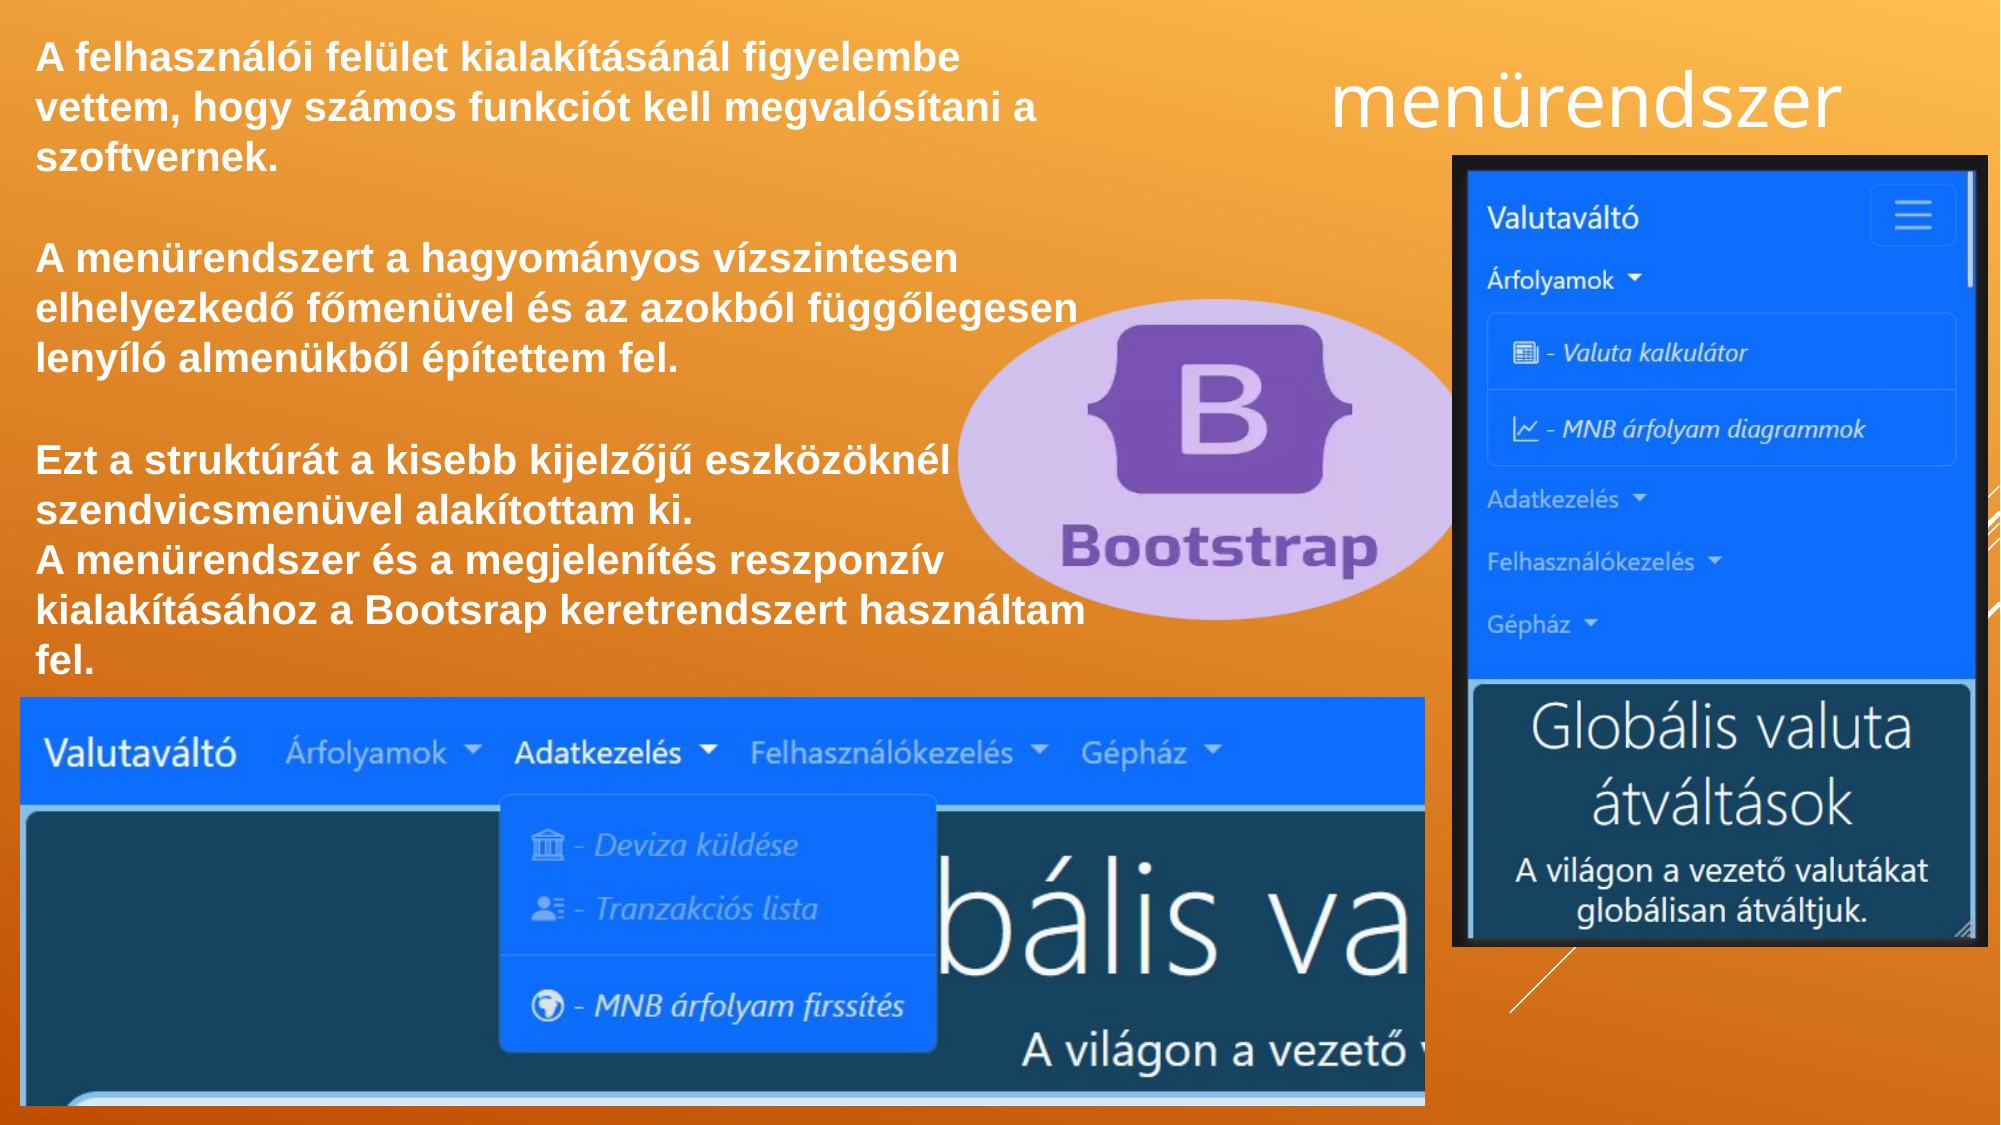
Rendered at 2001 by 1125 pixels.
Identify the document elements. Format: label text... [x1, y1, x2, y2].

picture [958, 155, 1988, 947]
text_box A felhasználói felület kialakításánál figyelembe vettem, hogy számos funkciót kell megvalósítani a szoftvernek. A menürendszert a hagyományos vízszintesen elhelyezkedő főmenüvel és az azokból függőlegesen lenyíló almenükből építettem fel. Ezt a struktúrát a kisebb kijelzőjű eszközöknél szendvicsmenüvel alakítottam ki. A menürendszer és a megjelenítés reszponzív kialakításához a Bootsrap keretrendszert használtam fel. [20, 22, 1120, 697]
title menürendszer [1315, 22, 1988, 172]
picture [20, 697, 1425, 1106]
